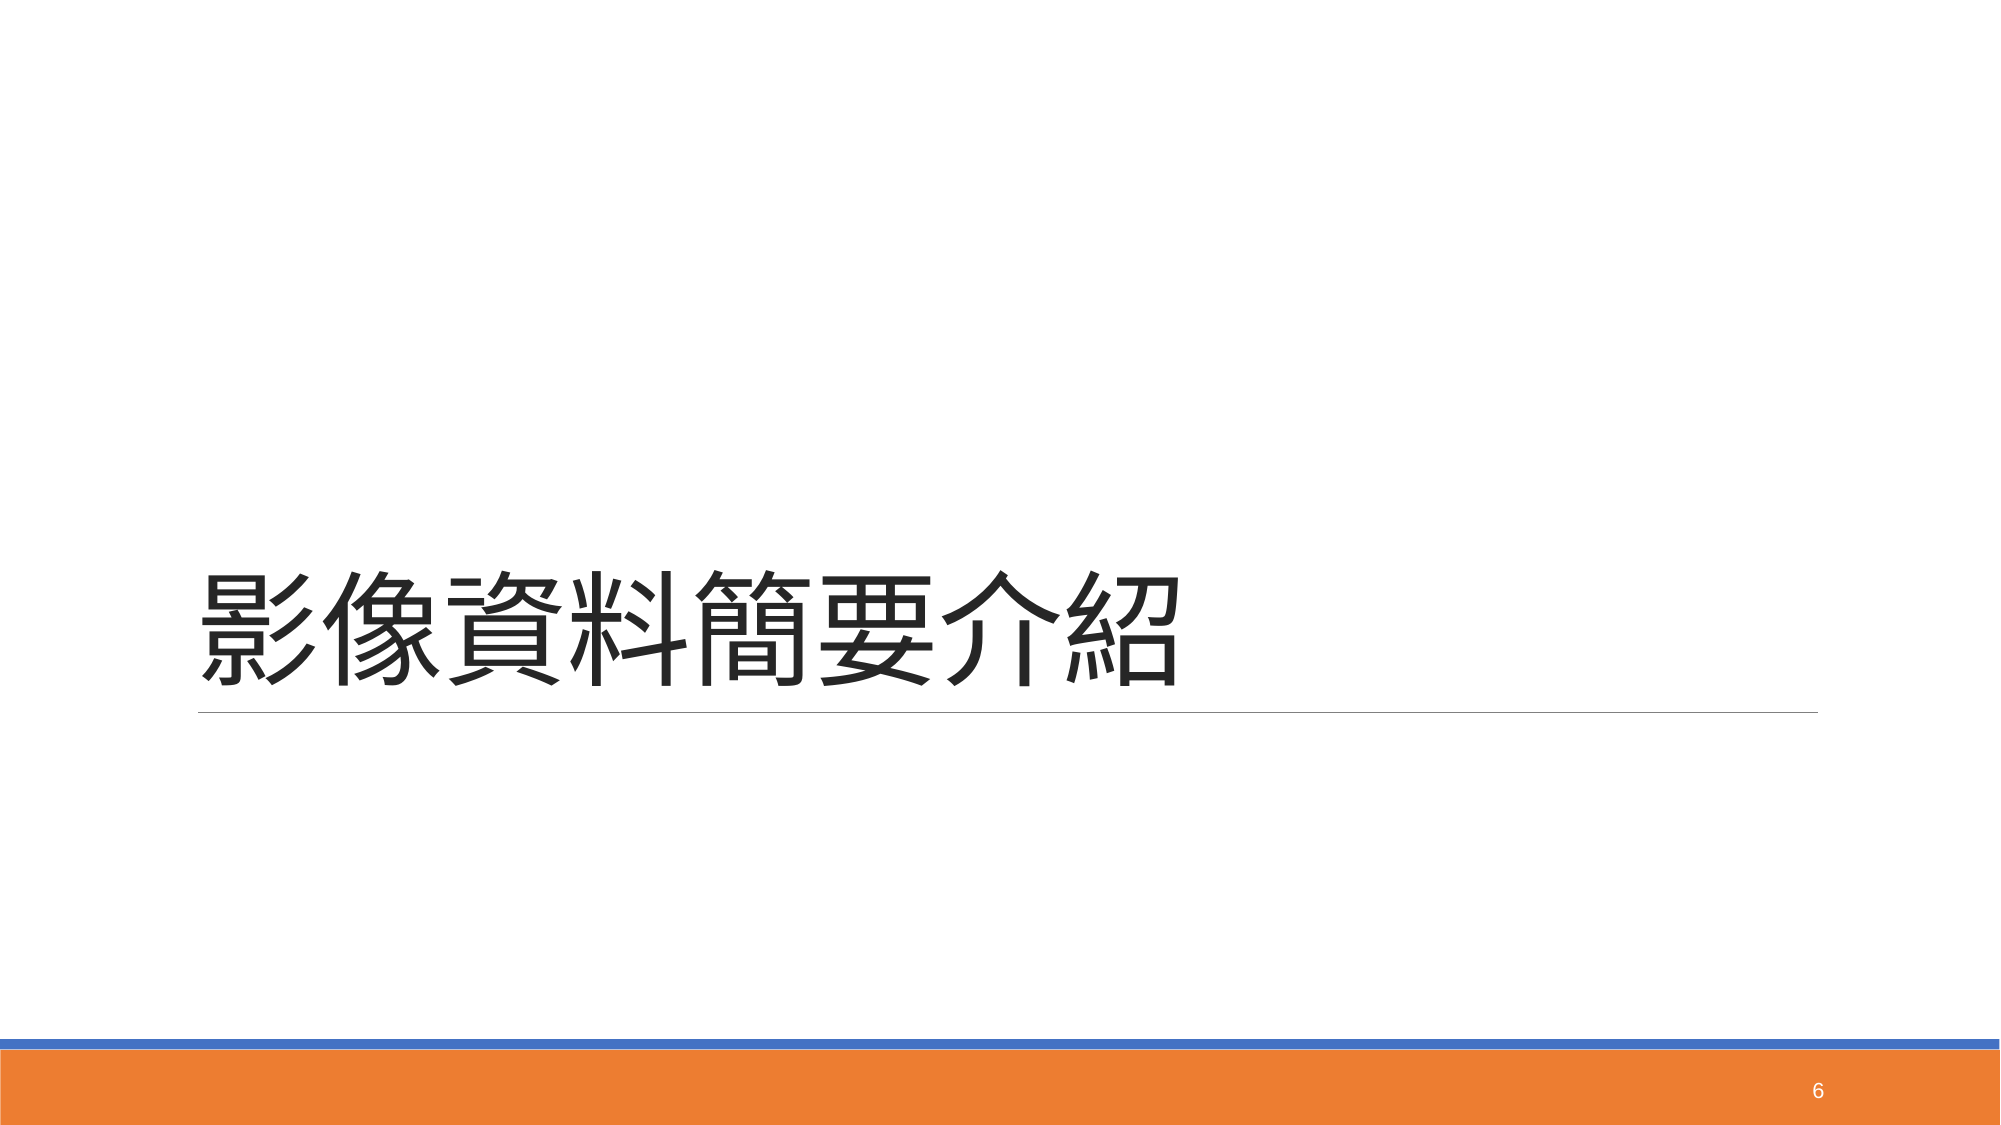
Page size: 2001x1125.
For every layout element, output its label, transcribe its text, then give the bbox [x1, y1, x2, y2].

title 影像資料簡要介紹 [180, 124, 1830, 710]
slide_number 6 [1624, 1059, 1840, 1120]
